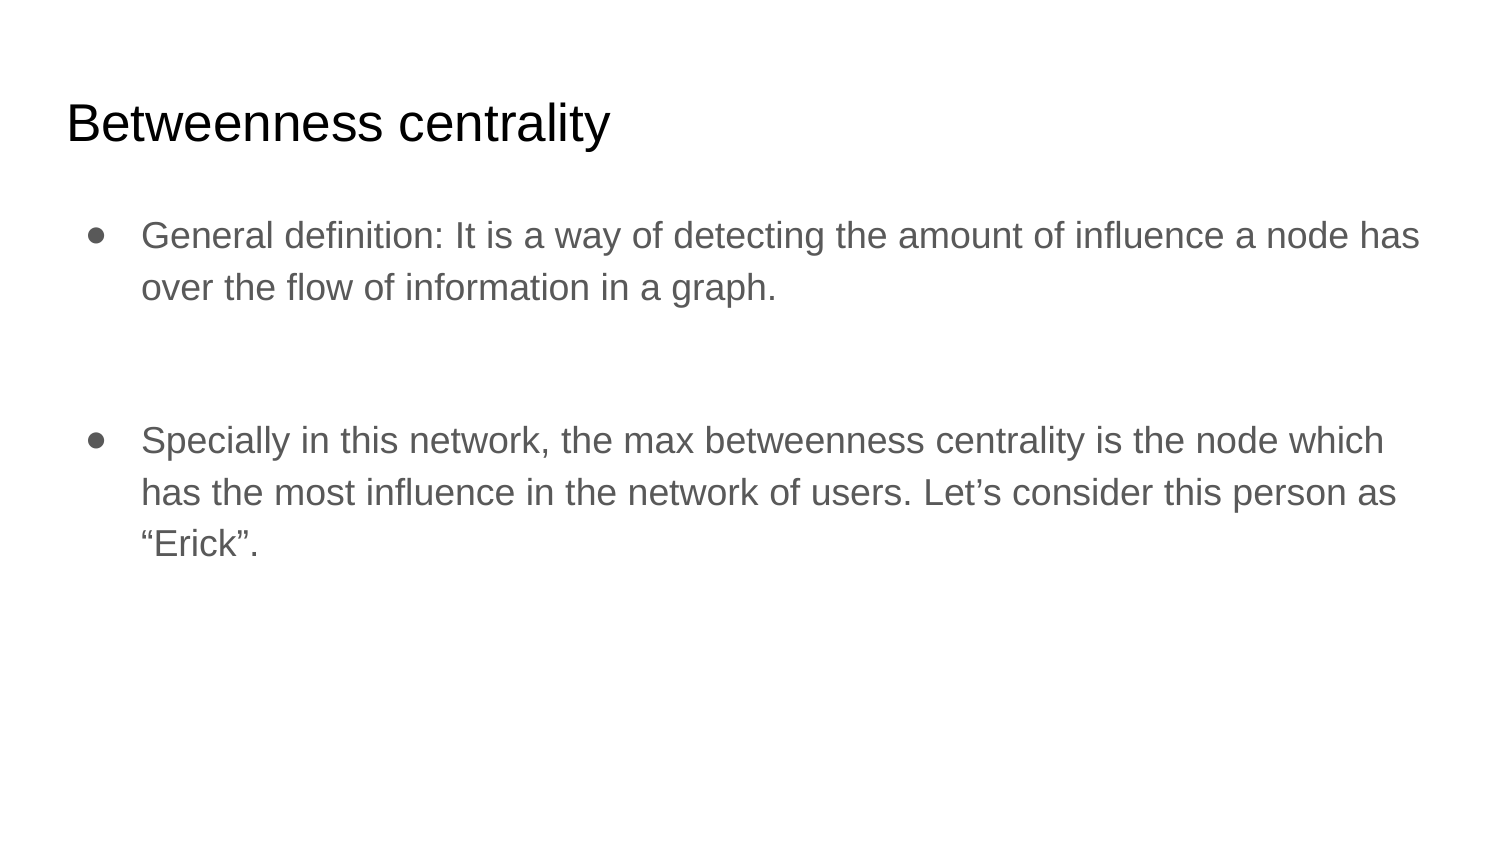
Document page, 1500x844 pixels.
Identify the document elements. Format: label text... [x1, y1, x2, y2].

list General definition: It is a way of detecting the amount of influence a node has over the flow of information in a graph. Specially in this network, the max betweenness centrality is the node which has the most influence in the network of users. Let’s consider this person as “Erick”. [51, 189, 1449, 750]
title Betweenness centrality [51, 72, 1449, 167]
